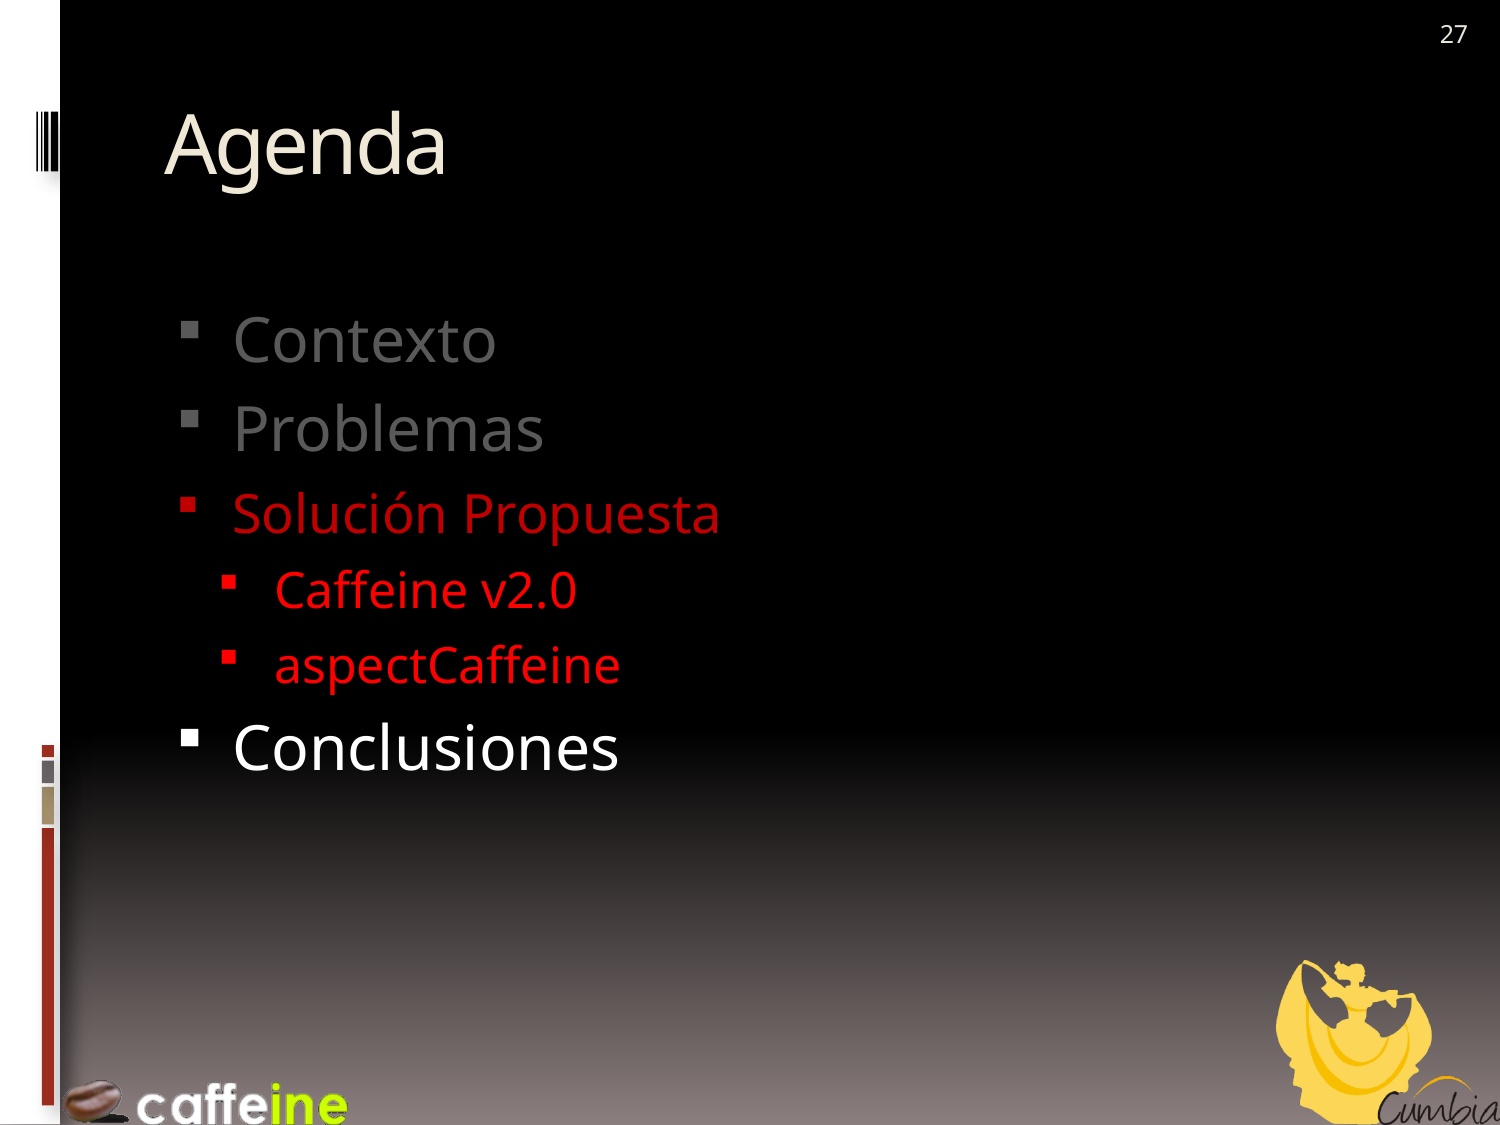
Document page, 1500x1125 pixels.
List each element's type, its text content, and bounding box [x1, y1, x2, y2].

picture [1276, 960, 1500, 1125]
title Agenda [150, 83, 1425, 234]
list Contexto Problemas Solución Propuesta Caffeine v2.0 aspectCaffeine Conclusiones [150, 292, 1425, 1043]
picture [62, 1080, 348, 1125]
slide_number 27 [1425, 0, 1500, 60]
